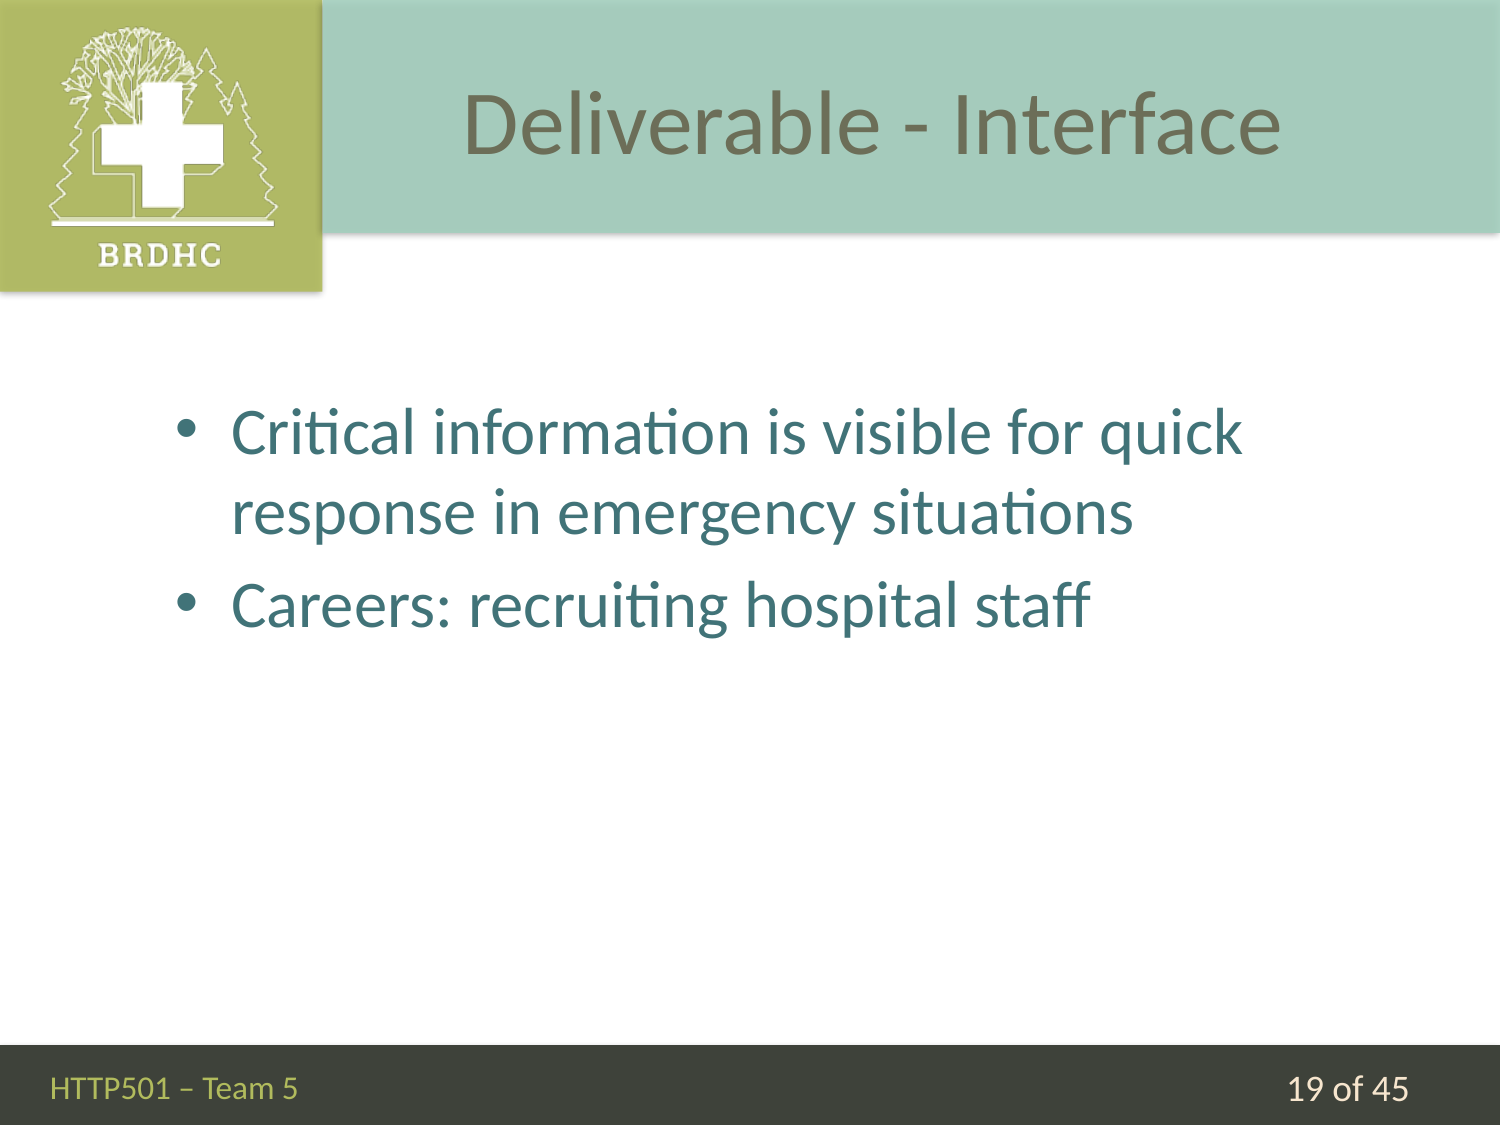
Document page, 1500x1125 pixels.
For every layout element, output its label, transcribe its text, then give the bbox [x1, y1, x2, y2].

list Critical information is visible for quick response in emergency situations Careers: recruiting hospital staff [159, 380, 1425, 691]
picture [5, 1, 317, 284]
title Deliverable - Interface [322, 24, 1425, 212]
slide_number HTTP501 – Team 5 [34, 1063, 364, 1109]
